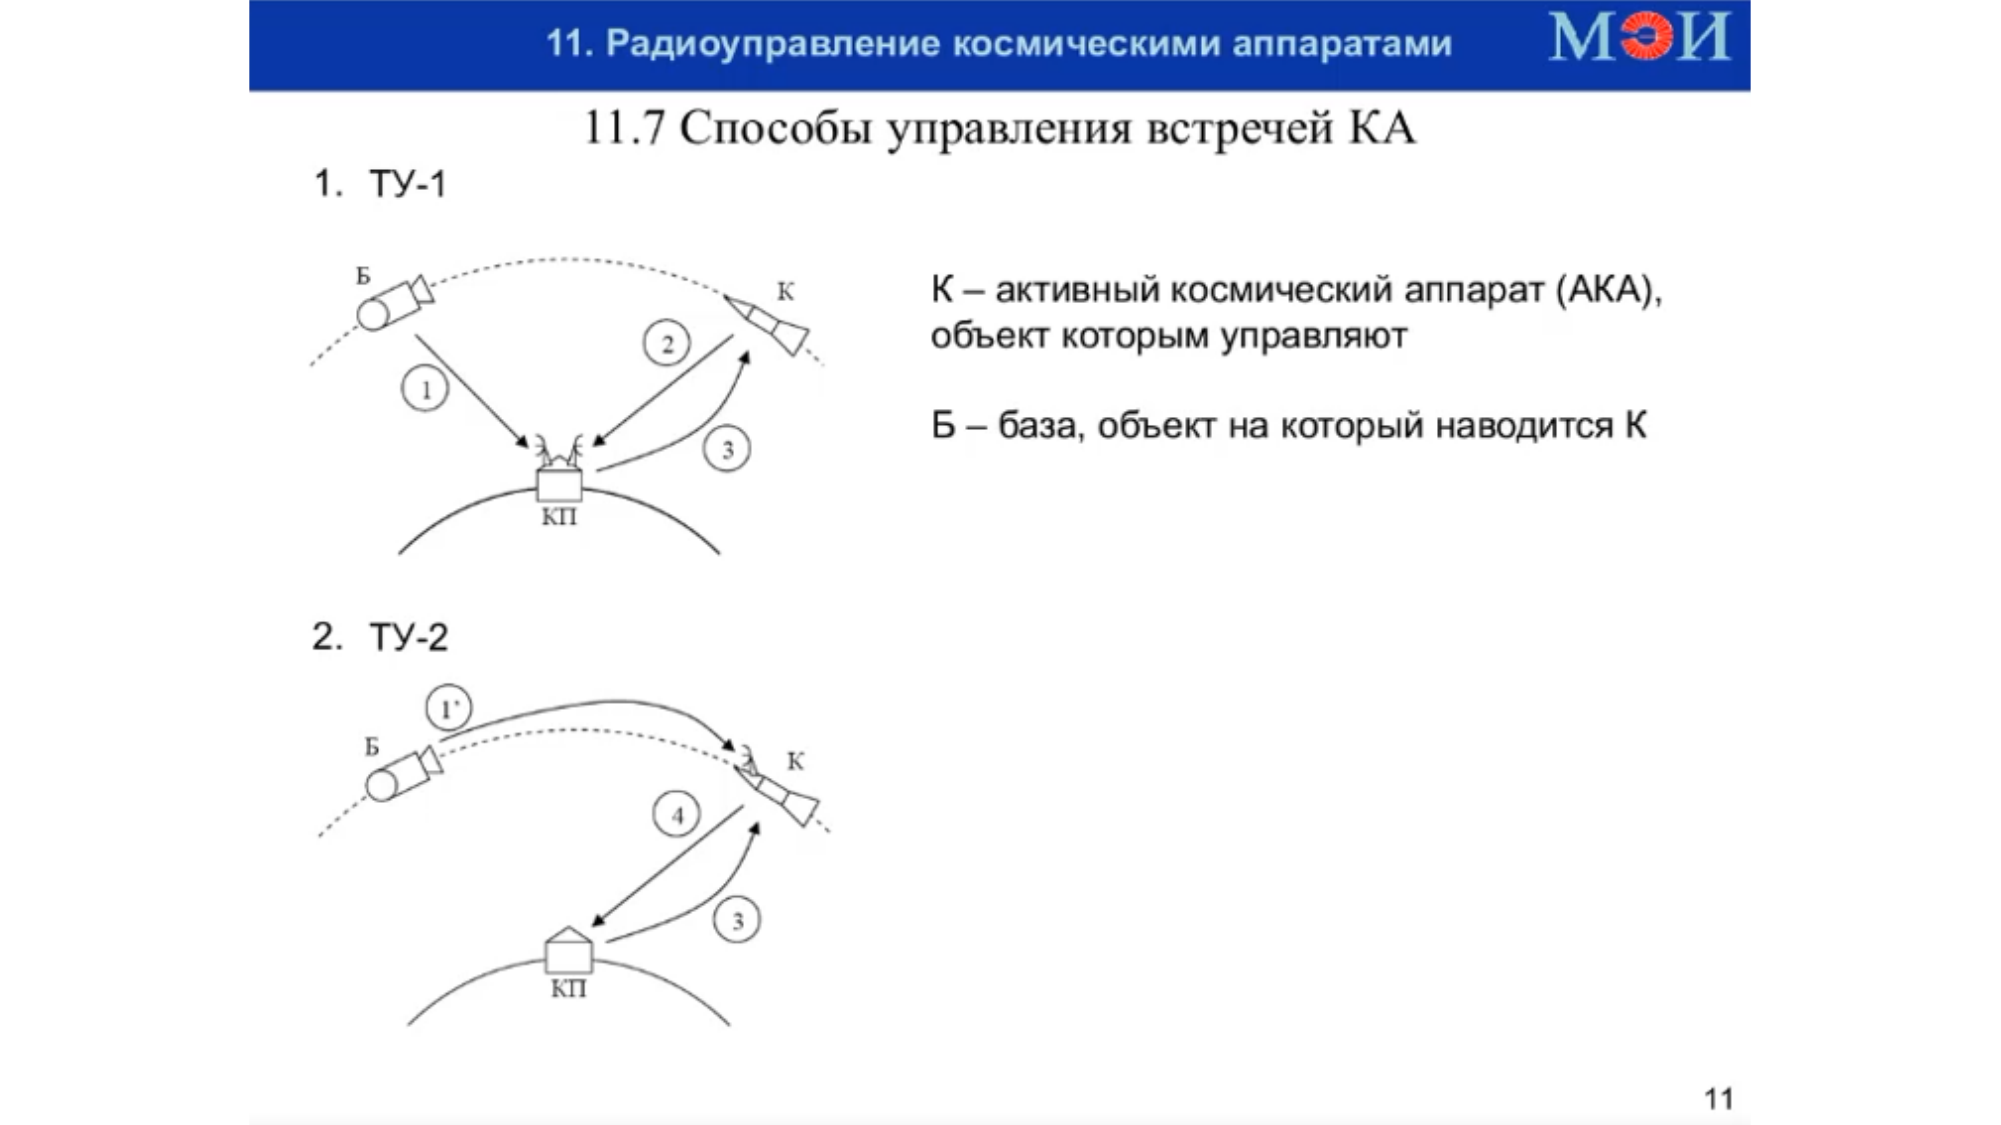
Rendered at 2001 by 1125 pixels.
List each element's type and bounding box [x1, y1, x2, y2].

picture [249, 0, 1751, 1125]
